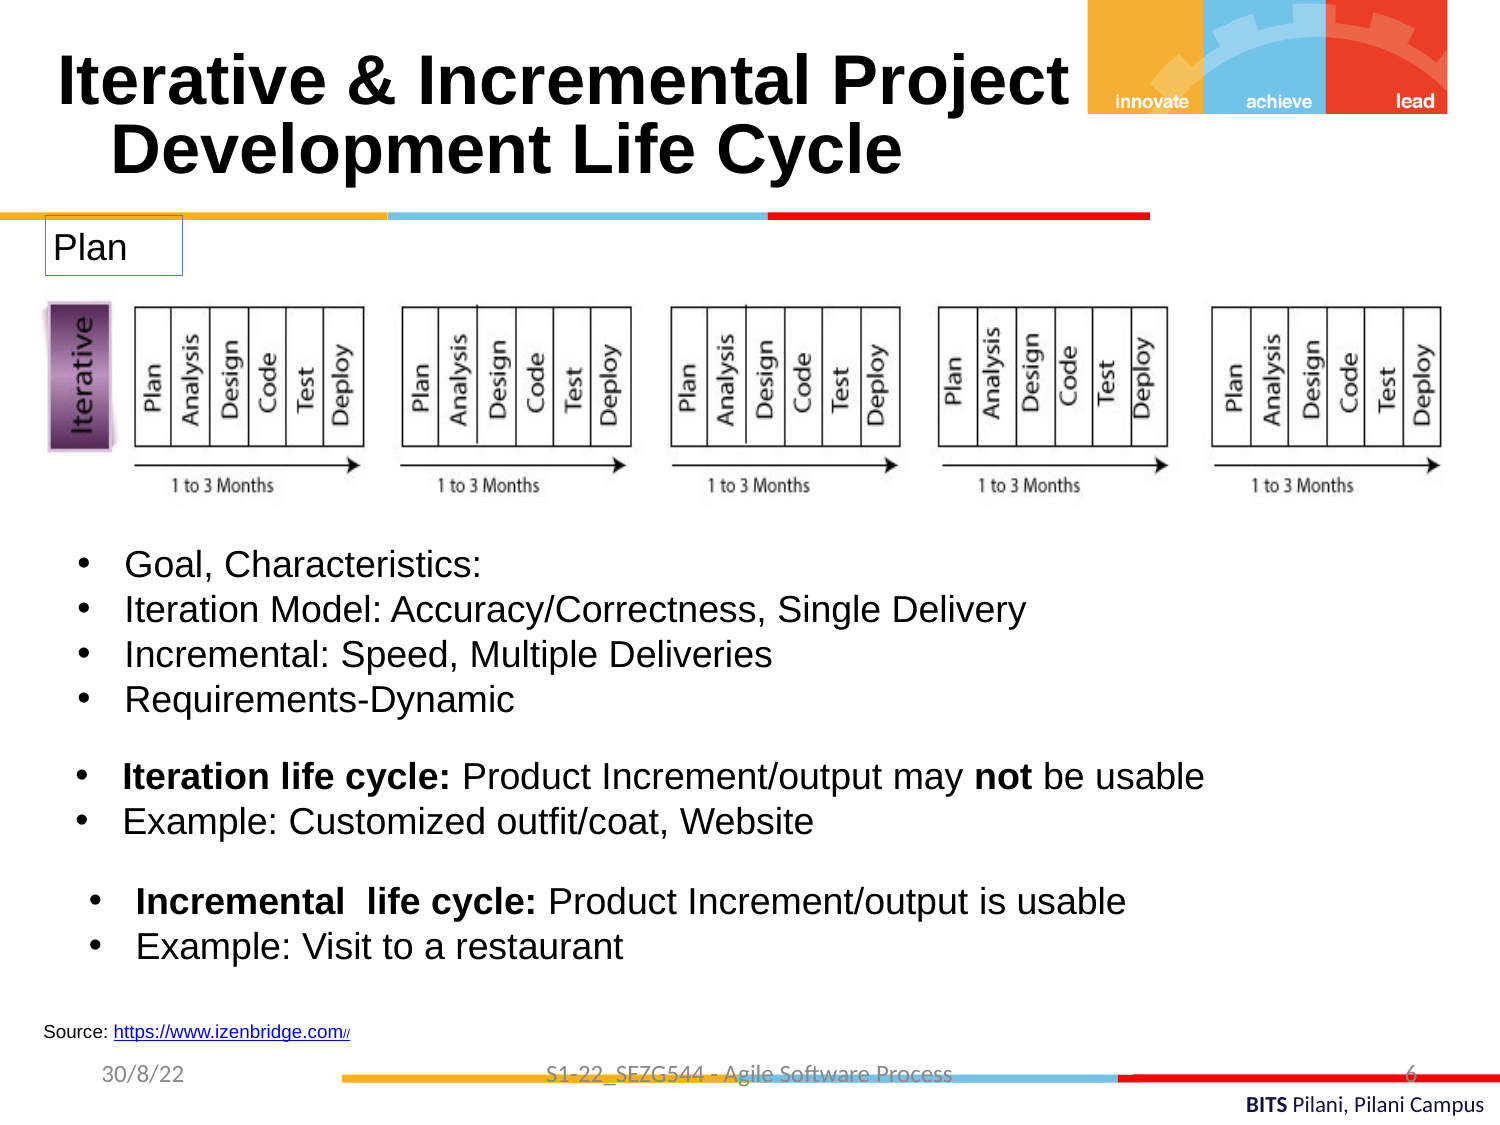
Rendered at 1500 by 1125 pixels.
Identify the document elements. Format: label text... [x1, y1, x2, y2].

text_box Plan [45, 215, 183, 272]
text_box 30/8/22 [82, 1050, 418, 1095]
text_box Source: https://www.izenbridge.com// [20, 1012, 362, 1050]
list Iterative & Incremental Project Development Life Cycle [49, 24, 1088, 213]
picture [1087, 0, 1448, 114]
text_box Iteration life cycle: Product Increment/output may not be usable Example: Customized outfit/coat, Website [67, 745, 1213, 850]
text_box Goal, Characteristics: Iteration Model: Accuracy/Correctness, Single Delivery Incremental: Speed, Multiple Deliveries Requirements-Dynamic [70, 544, 1035, 728]
text_box Incremental life cycle: Product Increment/output is usable Example: Visit to a restaurant [81, 869, 1135, 975]
picture [33, 272, 1467, 544]
text_box S1-22_SEZG544 - Agile Software Process [519, 1050, 980, 1095]
slide_number 6 [1394, 1051, 1426, 1094]
